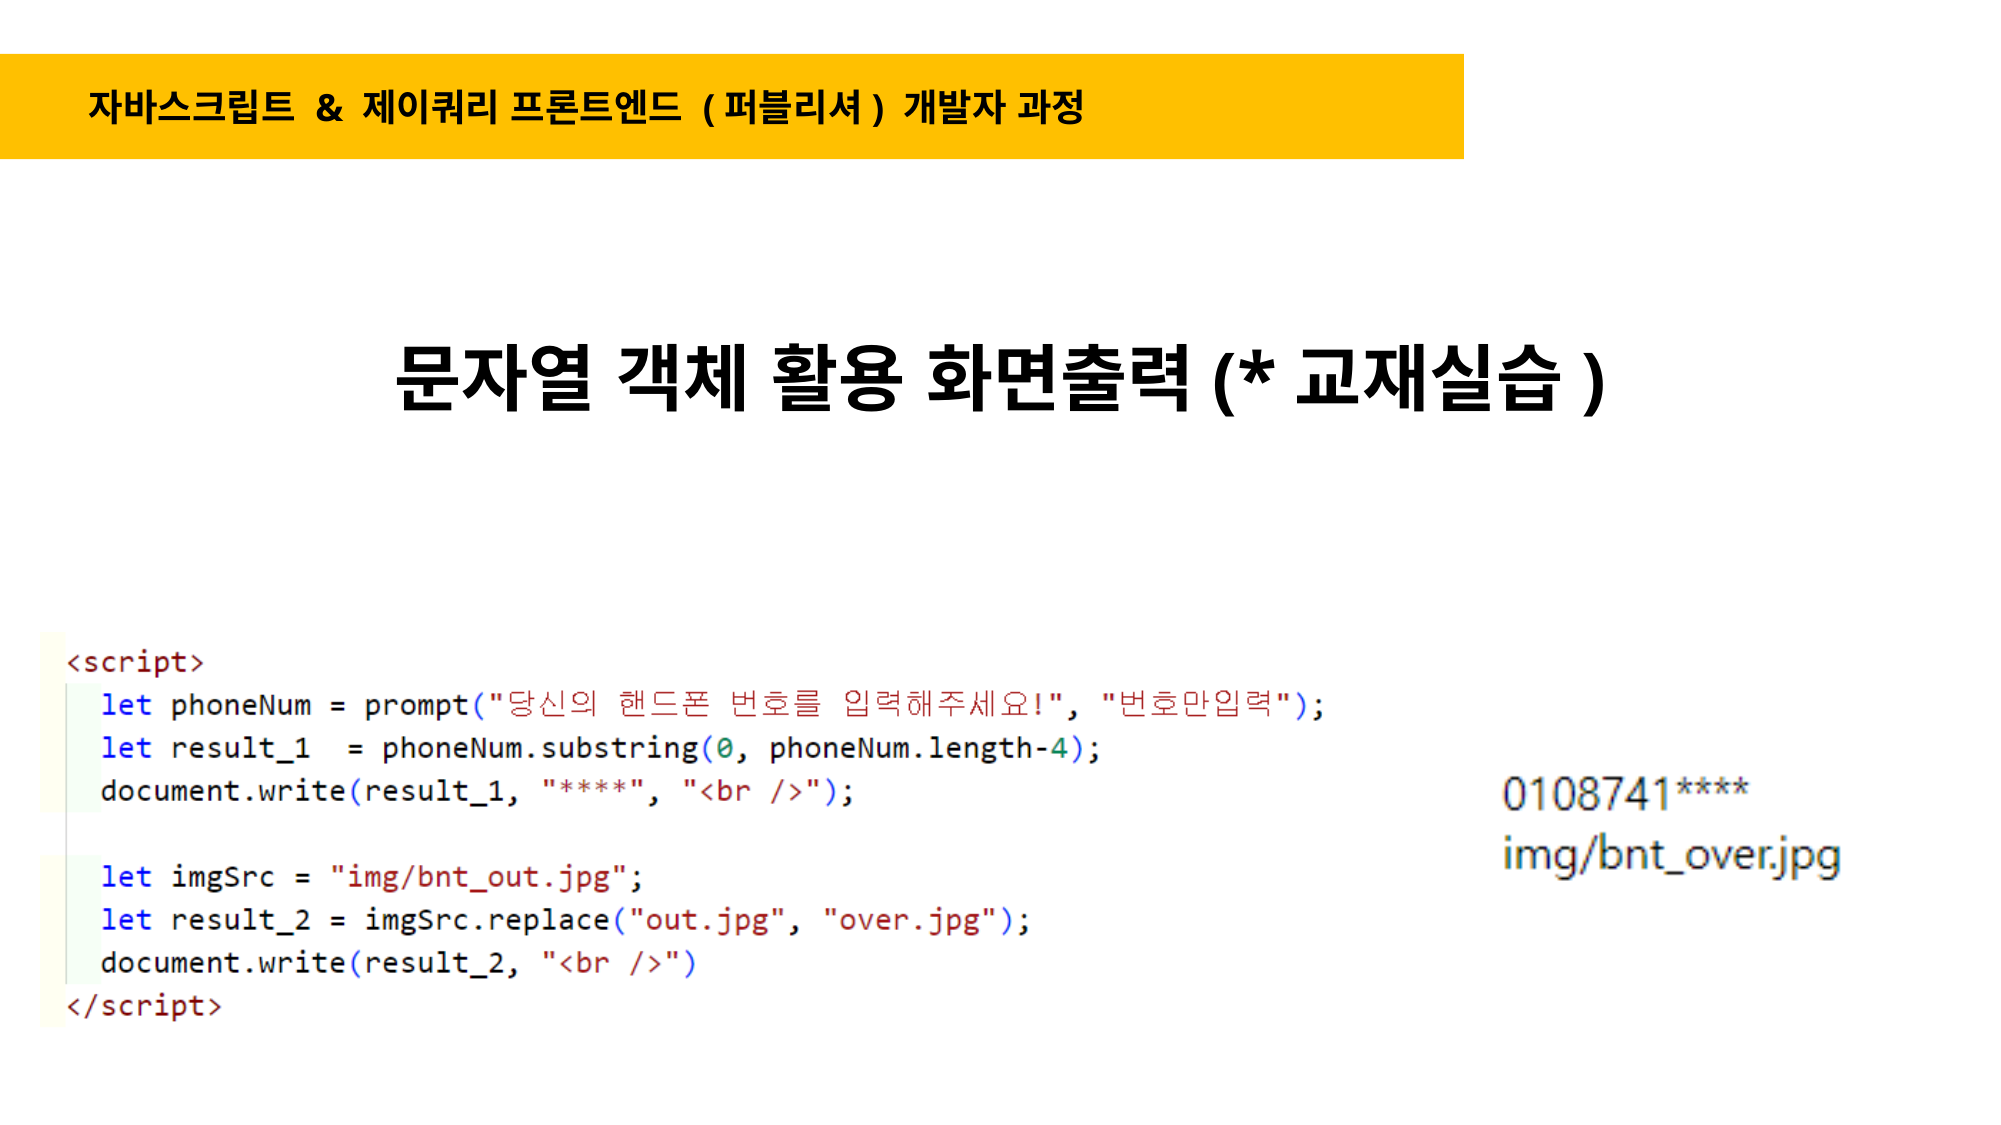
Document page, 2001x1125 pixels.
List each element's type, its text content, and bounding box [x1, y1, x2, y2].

text_box 문자열 객체 활용 화면출력(*교재실습) [62, 325, 1938, 428]
picture [1481, 747, 1938, 945]
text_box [0, 53, 1464, 160]
picture [40, 632, 1342, 1033]
